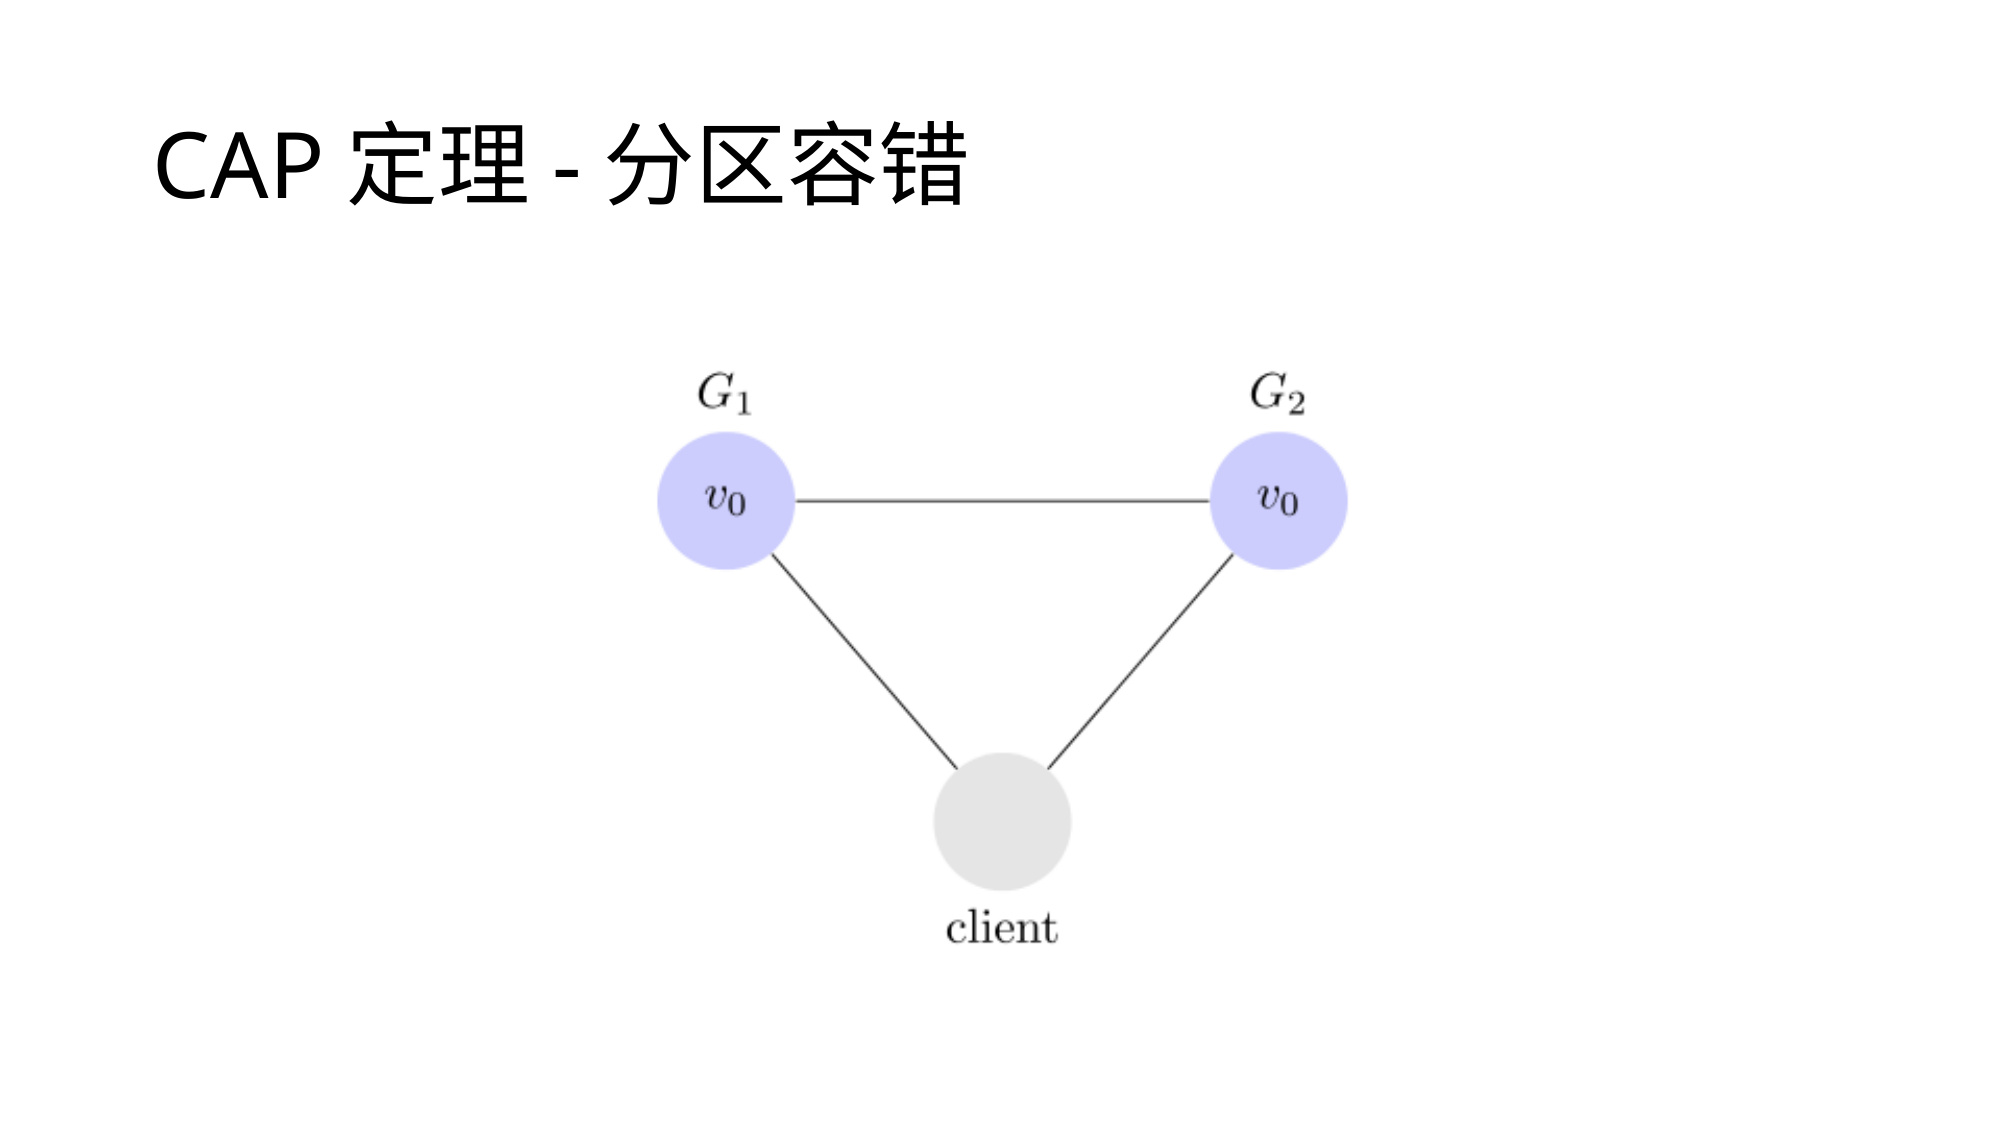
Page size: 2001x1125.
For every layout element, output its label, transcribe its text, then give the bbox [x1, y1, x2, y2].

title CAP定理-分区容错 [137, 59, 1863, 278]
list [585, 326, 1415, 987]
